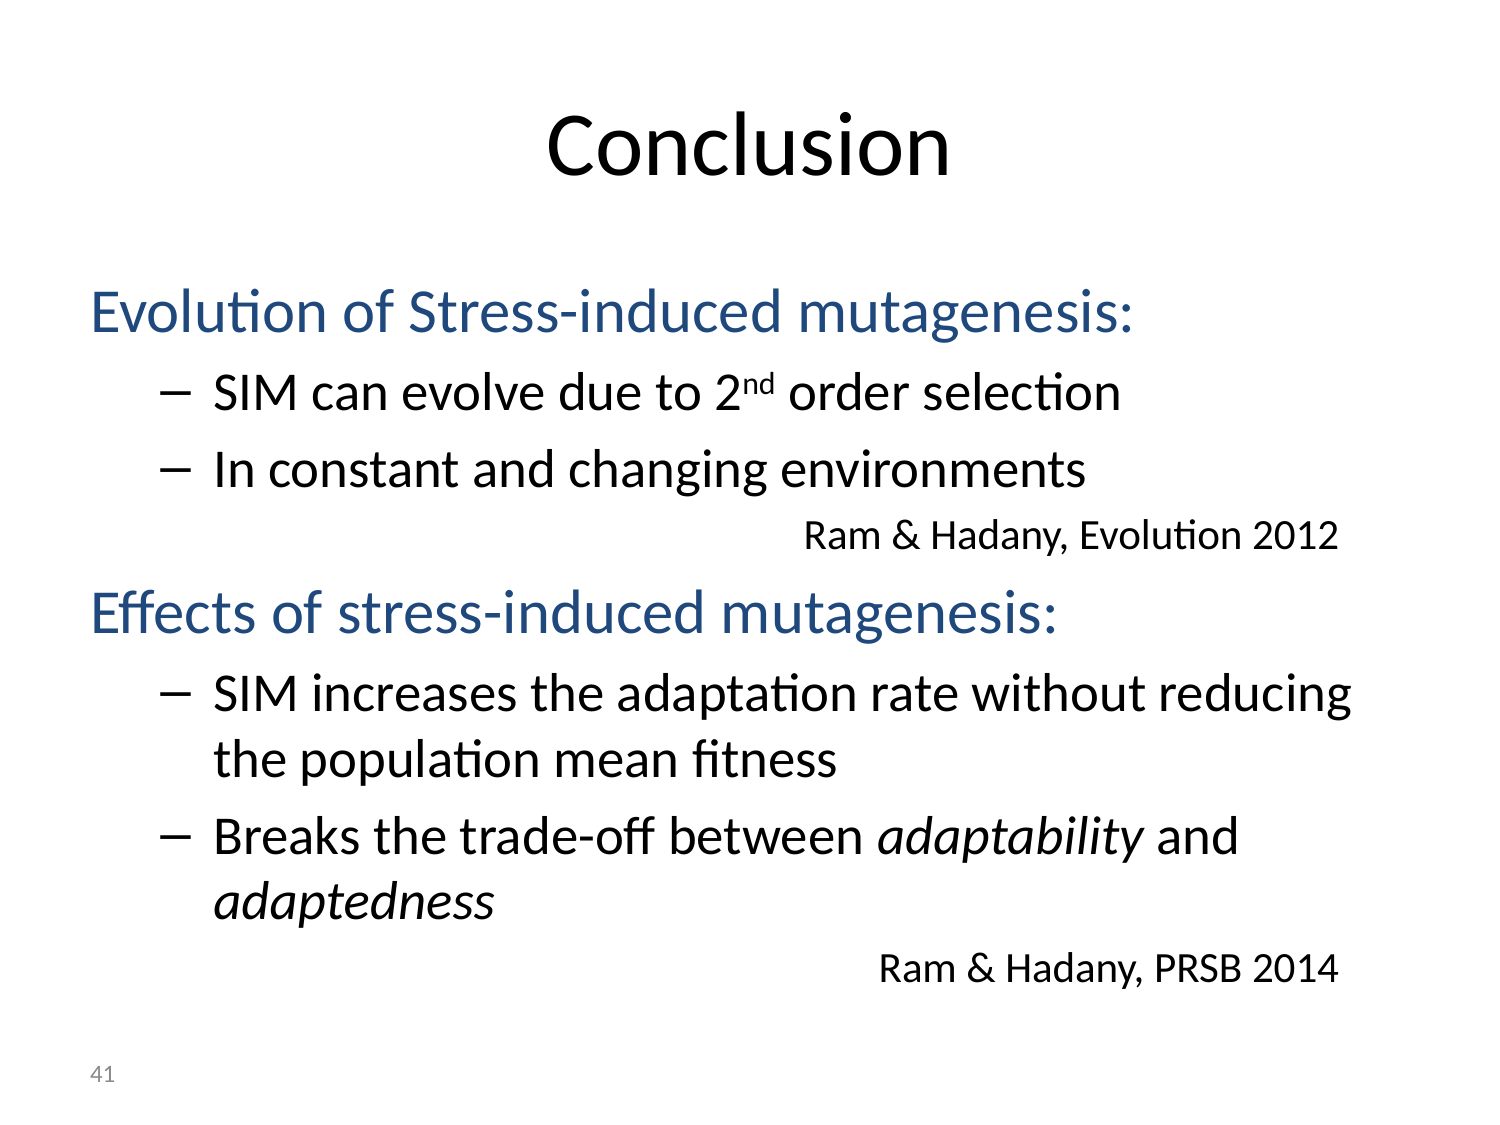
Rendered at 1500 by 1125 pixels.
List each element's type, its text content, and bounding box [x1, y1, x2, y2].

title Conclusion [75, 45, 1425, 233]
slide_number 41 [75, 1042, 425, 1103]
list Evolution of Stress-induced mutagenesis: SIM can evolve due to 2nd order selection In constant and changing environments Ram & Hadany, Evolution 2012 Effects of stress-induced mutagenesis: SIM increases the adaptation rate without reducing the population mean fitness Breaks the trade-off between adaptability and adaptedness Ram & Hadany, PRSB 2014 [75, 262, 1425, 1005]
